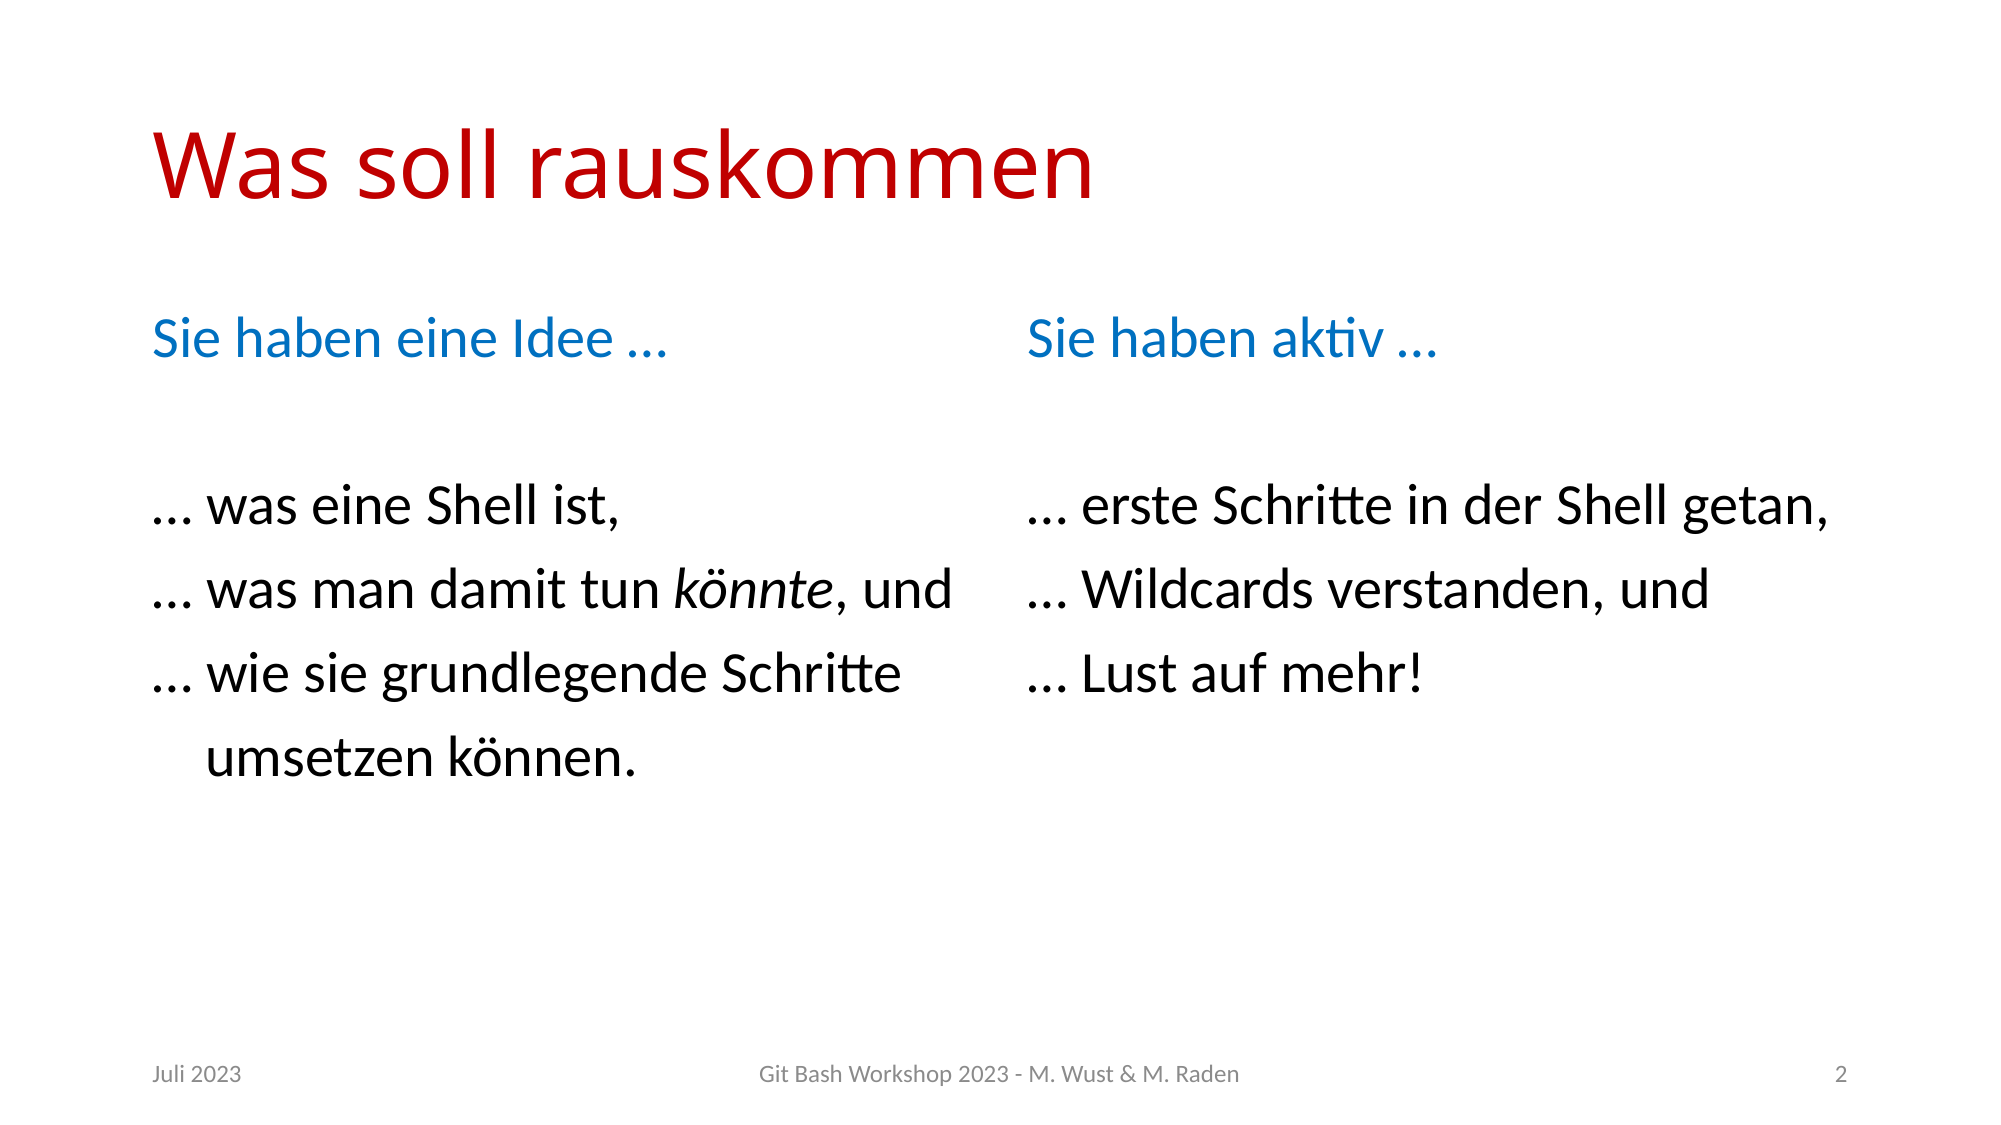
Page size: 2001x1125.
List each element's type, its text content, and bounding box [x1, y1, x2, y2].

footer Git Bash Workshop 2023 - M. Wust & M. Raden [662, 1042, 1338, 1103]
list Sie haben aktiv … … erste Schritte in der Shell getan, … Wildcards verstanden, und … Lust auf mehr! [1012, 299, 1863, 1014]
slide_number Juli 2023 [137, 1042, 588, 1103]
title Was soll rauskommen [137, 59, 1863, 278]
slide_number 2 [1412, 1042, 1863, 1103]
list Sie haben eine Idee … … was eine Shell ist, … was man damit tun könnte, und … wie sie grundlegende Schritte umsetzen können. [137, 299, 988, 1014]
